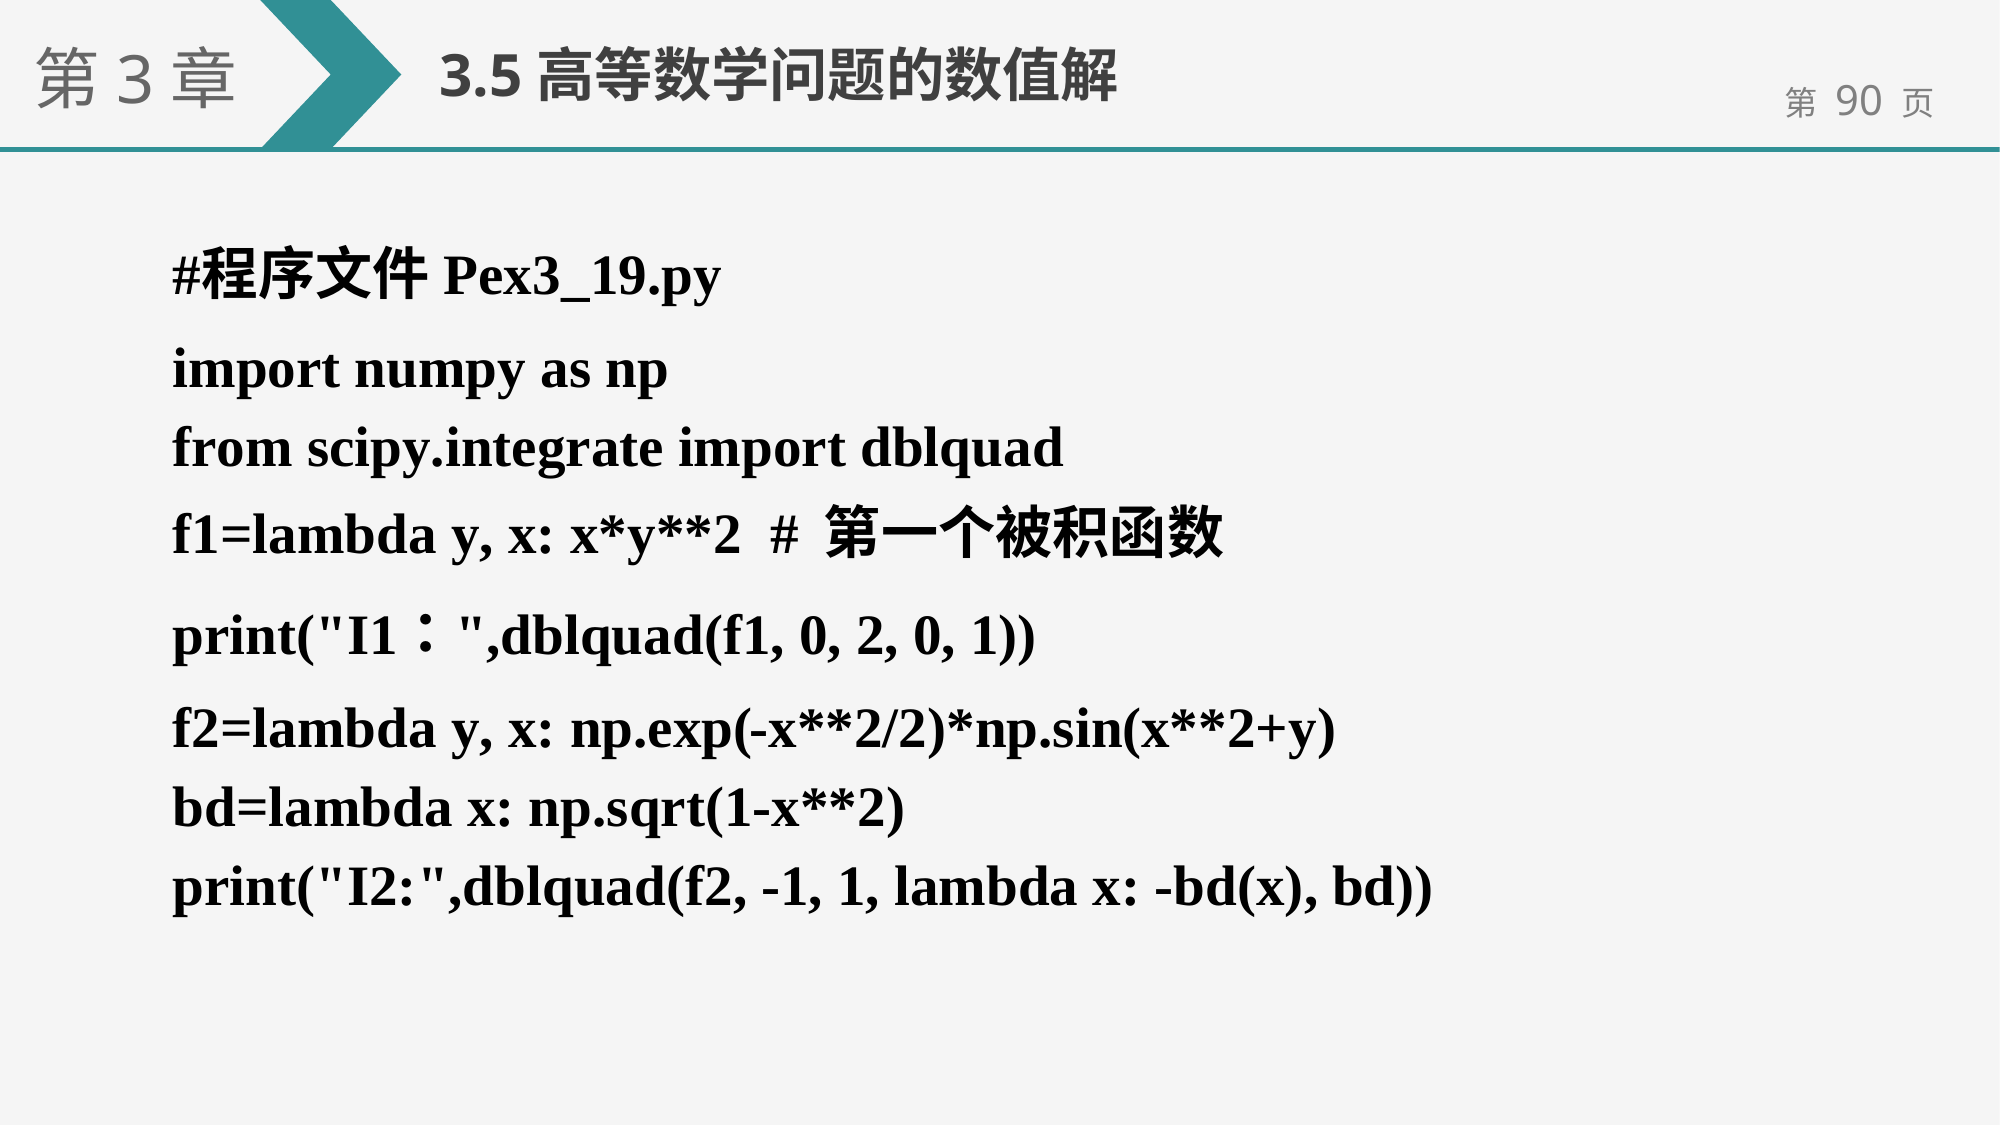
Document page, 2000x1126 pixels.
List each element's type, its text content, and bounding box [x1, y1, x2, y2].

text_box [58, 216, 1912, 962]
text_box [258, 0, 403, 148]
text_box 第3章 [19, 29, 253, 125]
text_box 3.5高等数学问题的数值解 [424, 31, 1366, 116]
